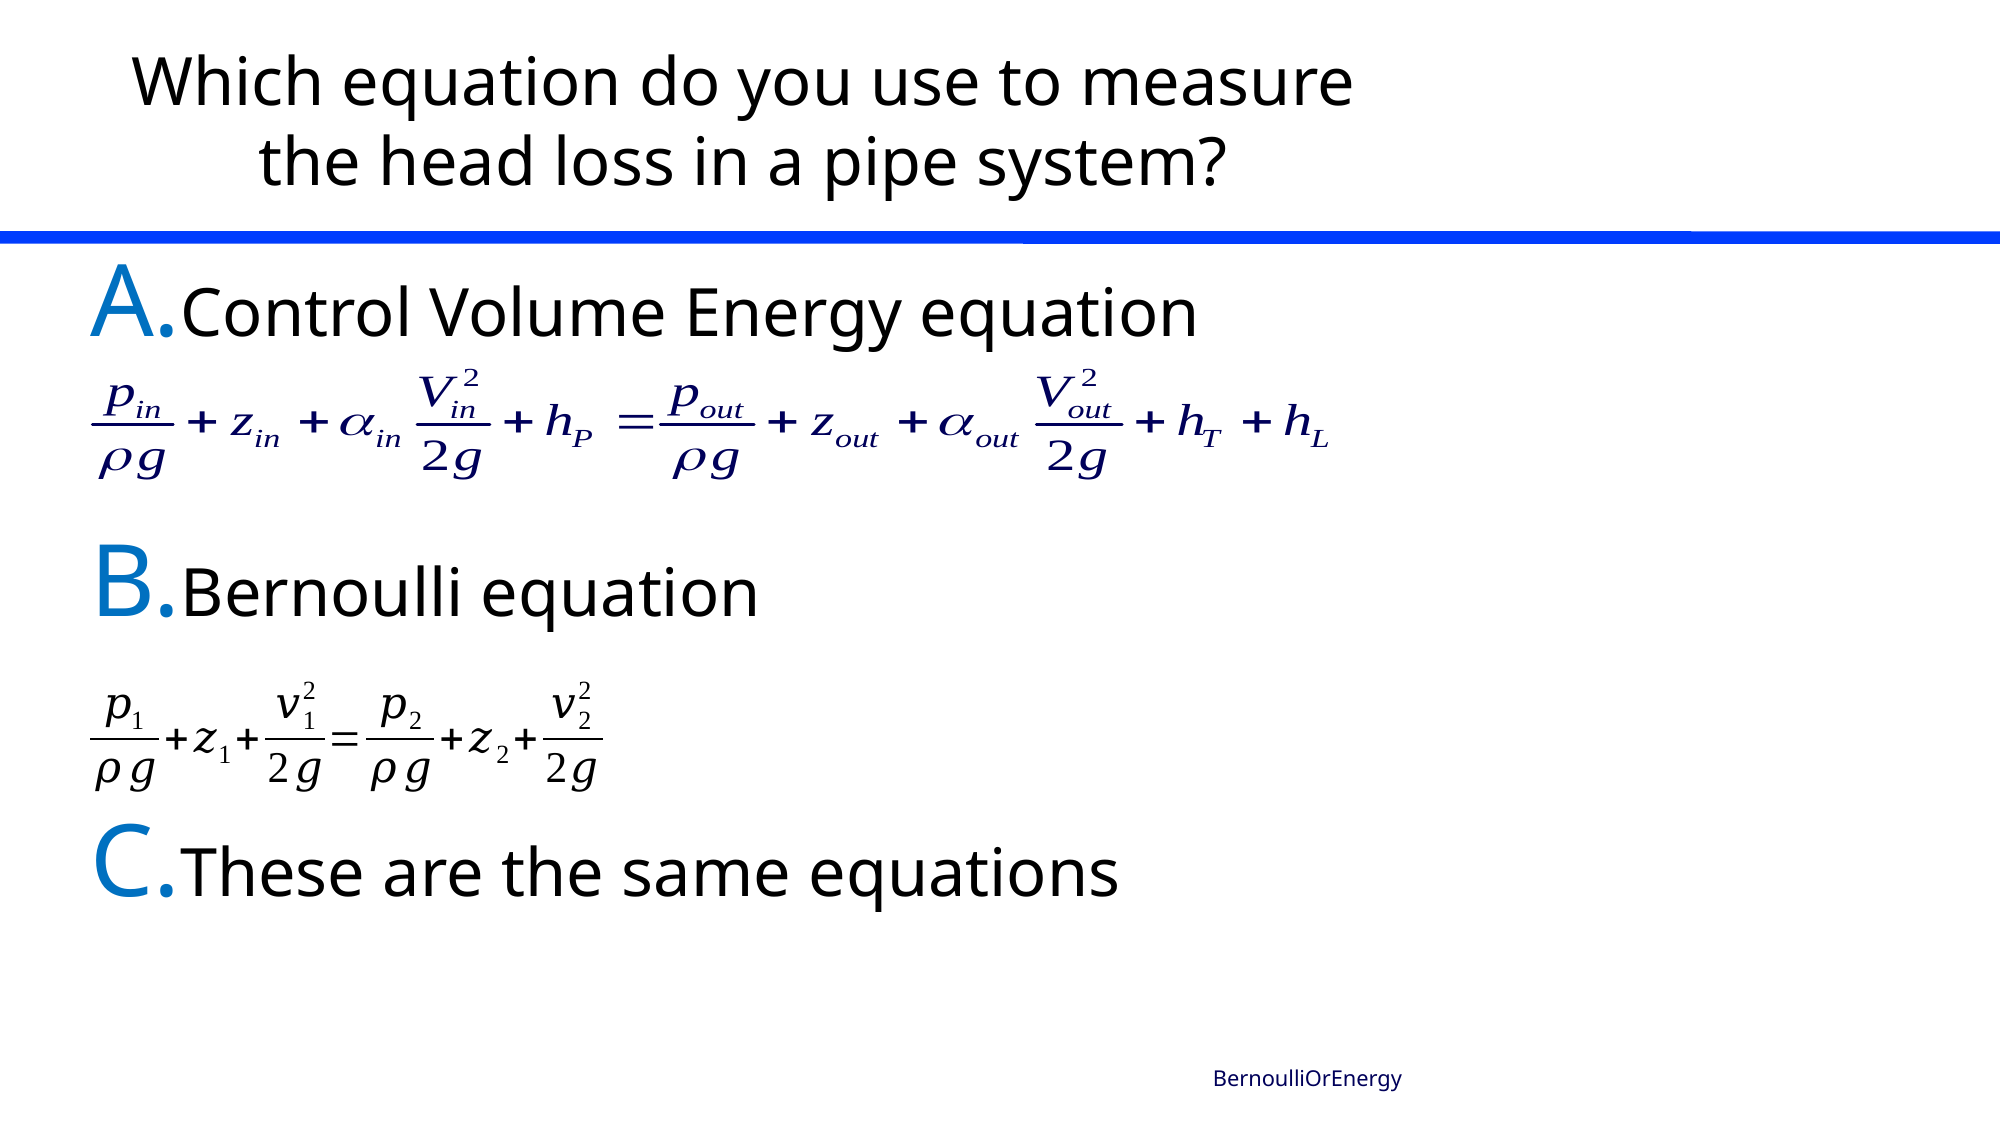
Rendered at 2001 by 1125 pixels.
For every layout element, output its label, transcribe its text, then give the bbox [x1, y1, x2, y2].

list Control Volume Energy equation Bernoulli equation These are the same equations [74, 262, 1930, 1006]
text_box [87, 362, 1336, 485]
list Which equation do you use to measure the head loss in a pipe system? [87, 24, 1401, 213]
title BernoulliOrEnergy [1120, 1033, 1495, 1122]
